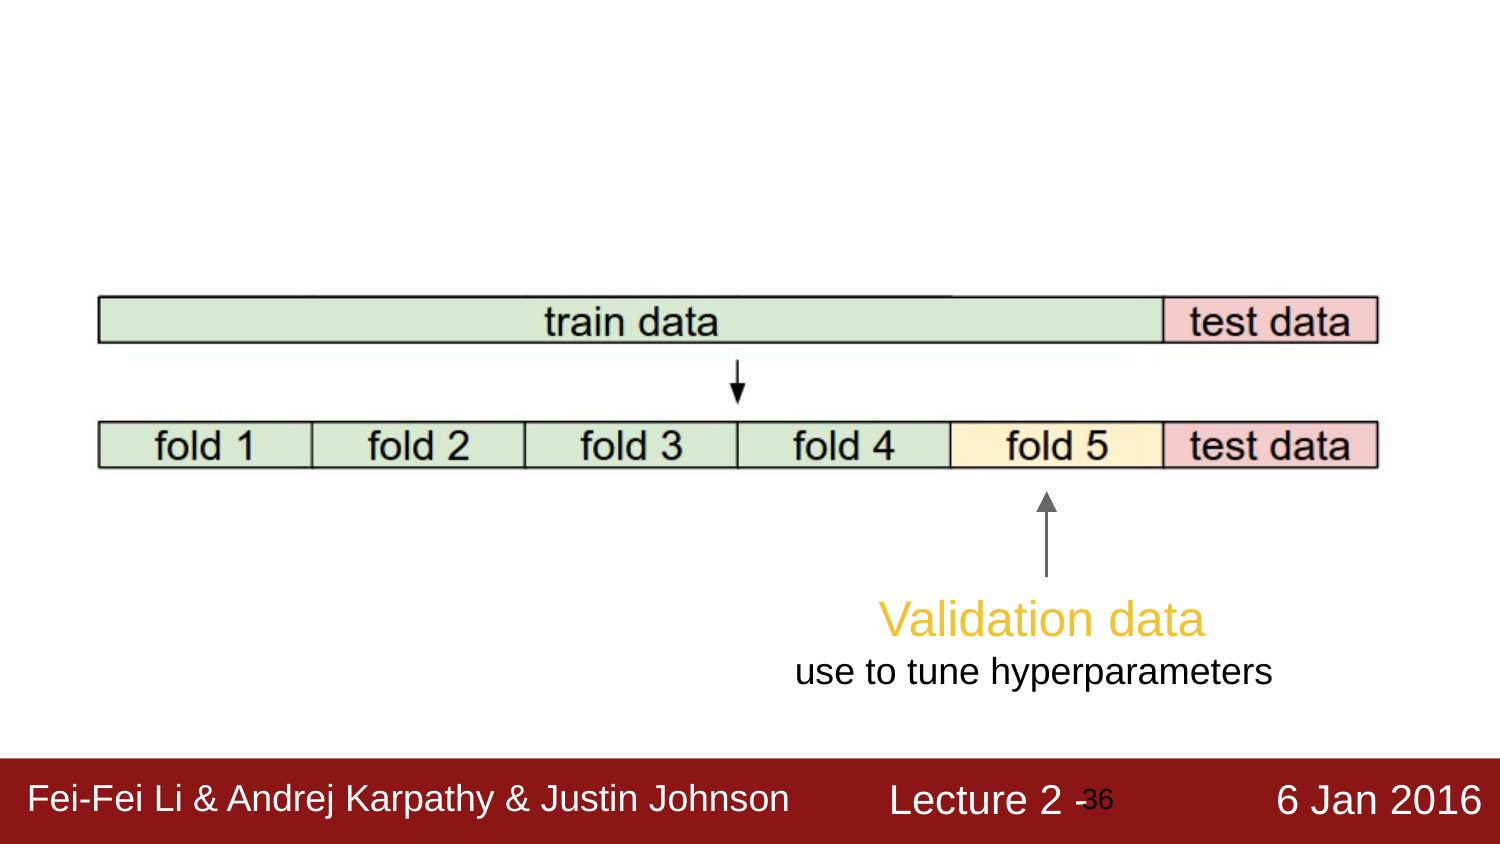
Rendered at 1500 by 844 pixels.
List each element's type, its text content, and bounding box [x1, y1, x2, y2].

text_box Validation data use to tune hyperparameters [779, 571, 1435, 701]
slide_number ‹#› [1066, 765, 1157, 831]
picture [90, 286, 1388, 476]
